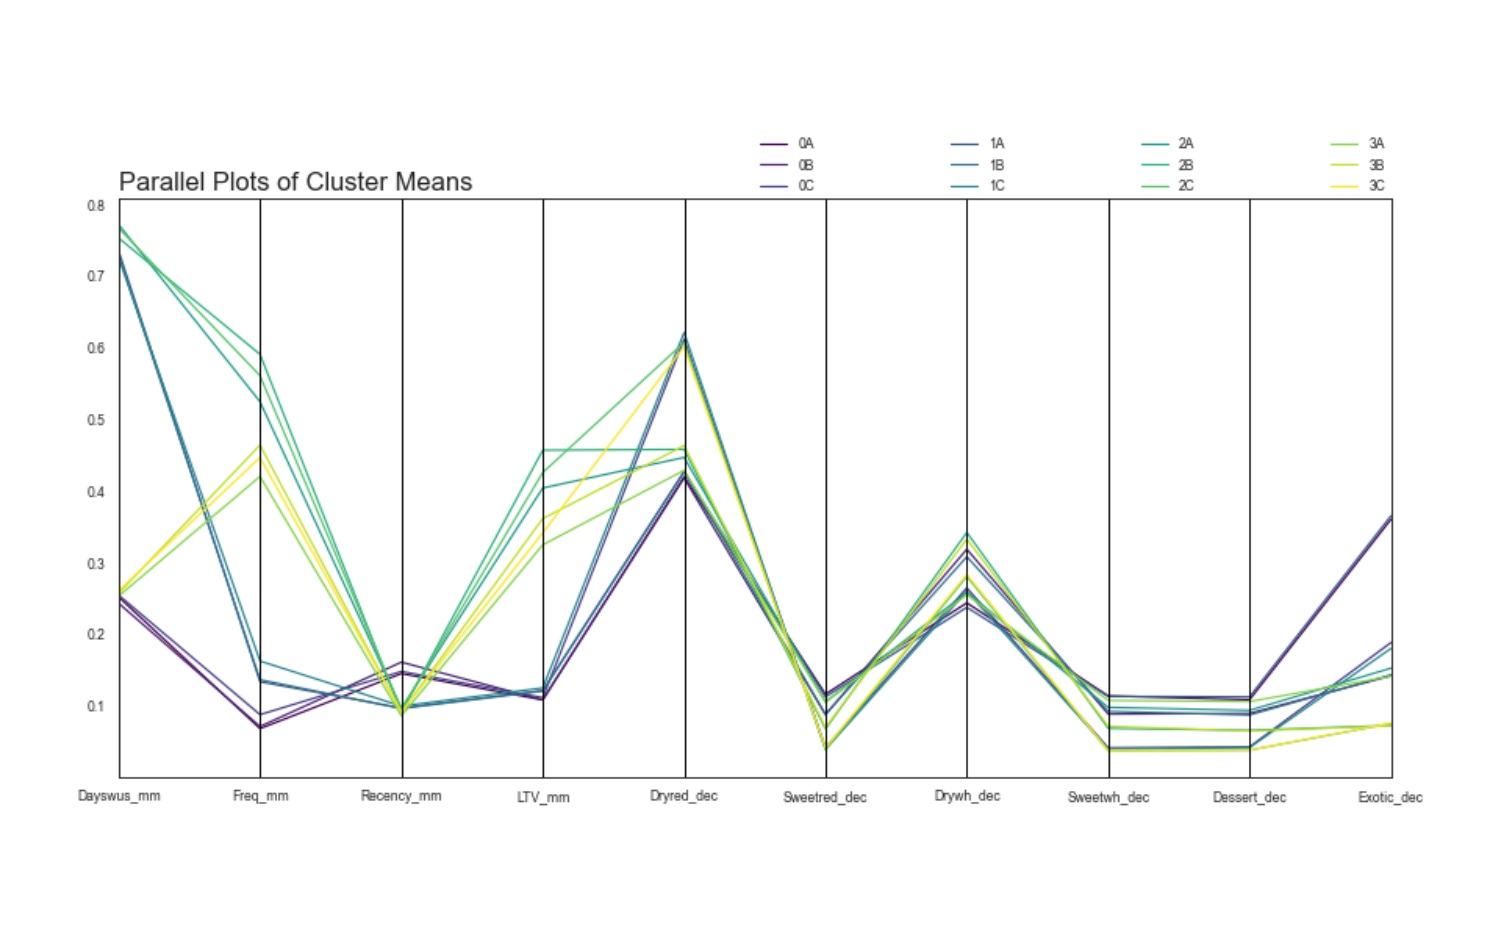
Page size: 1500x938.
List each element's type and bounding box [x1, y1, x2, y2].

picture [66, 122, 1434, 816]
